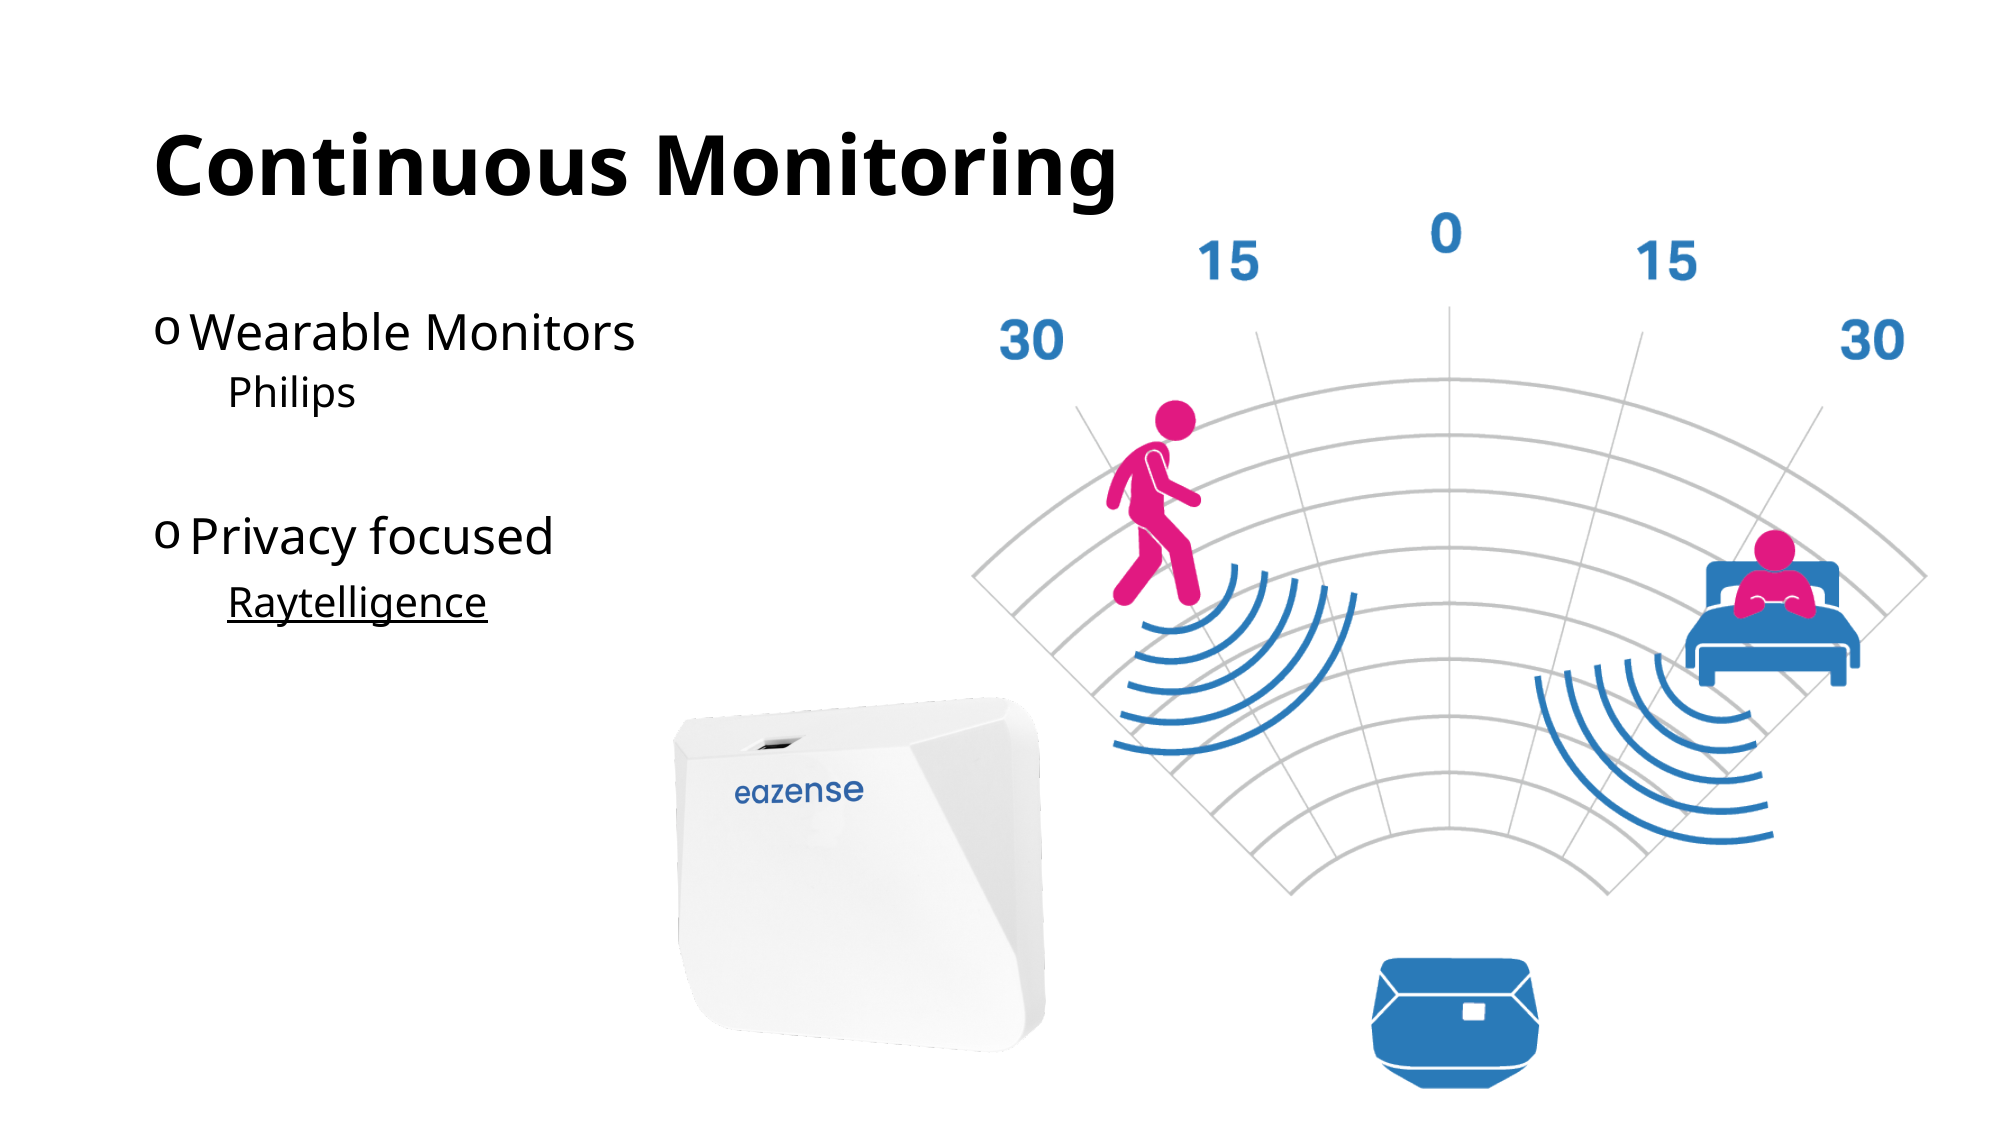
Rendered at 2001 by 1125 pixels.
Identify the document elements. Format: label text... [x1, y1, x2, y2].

title Continuous Monitoring [137, 59, 1863, 278]
picture [647, 212, 1928, 1089]
list Wearable Monitors Philips Privacy focused Raytelligence [137, 299, 971, 1014]
